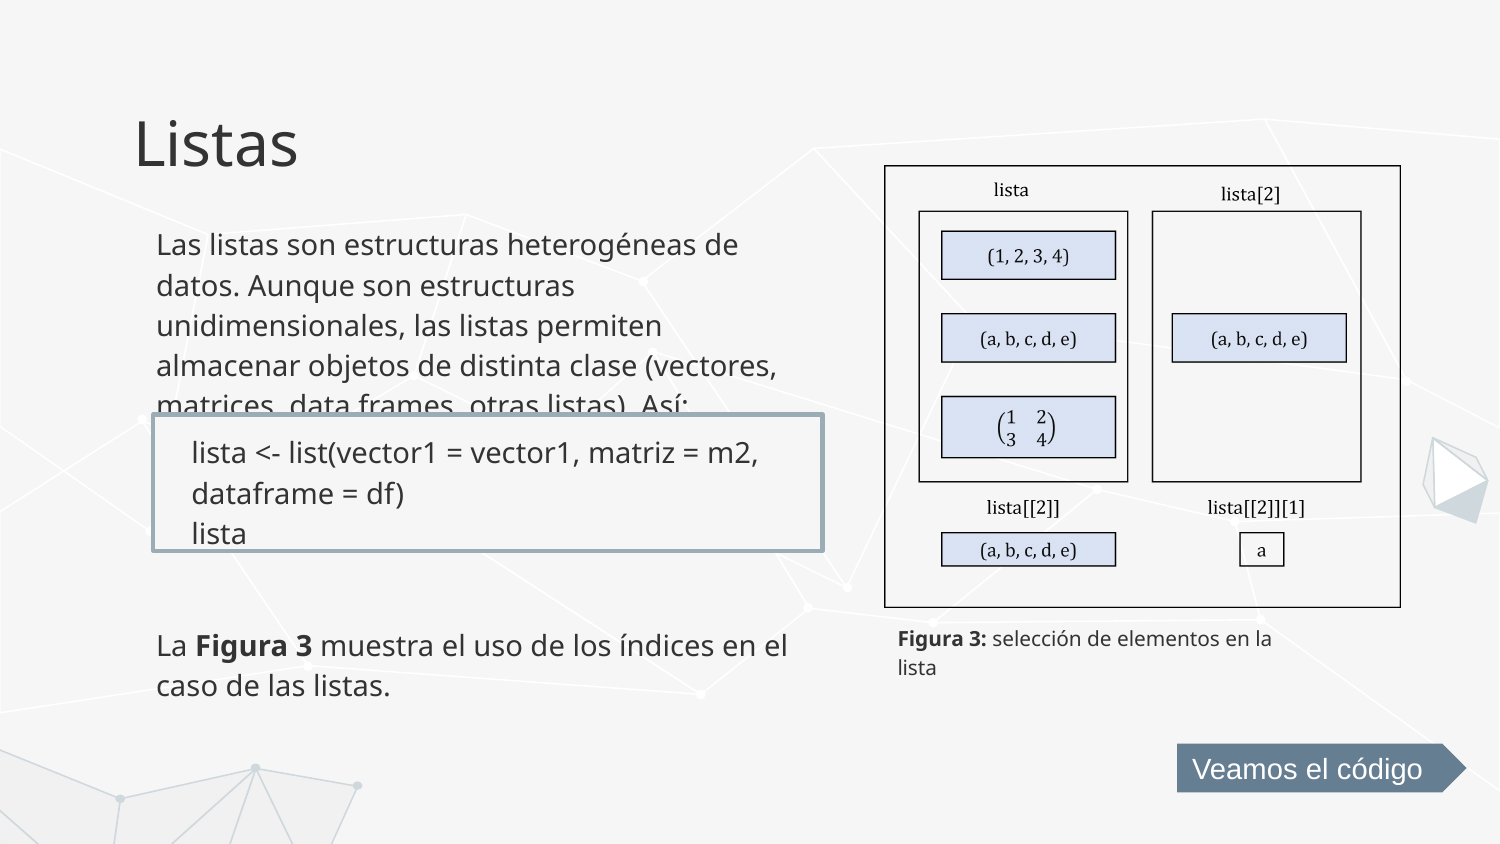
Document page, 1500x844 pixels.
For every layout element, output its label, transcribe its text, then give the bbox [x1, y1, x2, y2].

text_box Veamos el código [1177, 743, 1467, 793]
title Listas [118, 88, 1026, 288]
subtitle Las listas son estructuras heterogéneas de datos. Aunque son estructuras unidimensionales, las listas permiten almacenar objetos de distinta clase (vectores, matrices, data frames, otras listas). Así: [118, 206, 823, 368]
text_box Figura 3: selección de elementos en la lista [859, 607, 1332, 655]
text_box La Figura 3 muestra el uso de los índices en el caso de las listas. [118, 607, 860, 768]
text_box lista <- list(vector1 = vector1, matriz = m2, dataframe = df) lista [151, 412, 825, 553]
picture [884, 164, 1401, 608]
